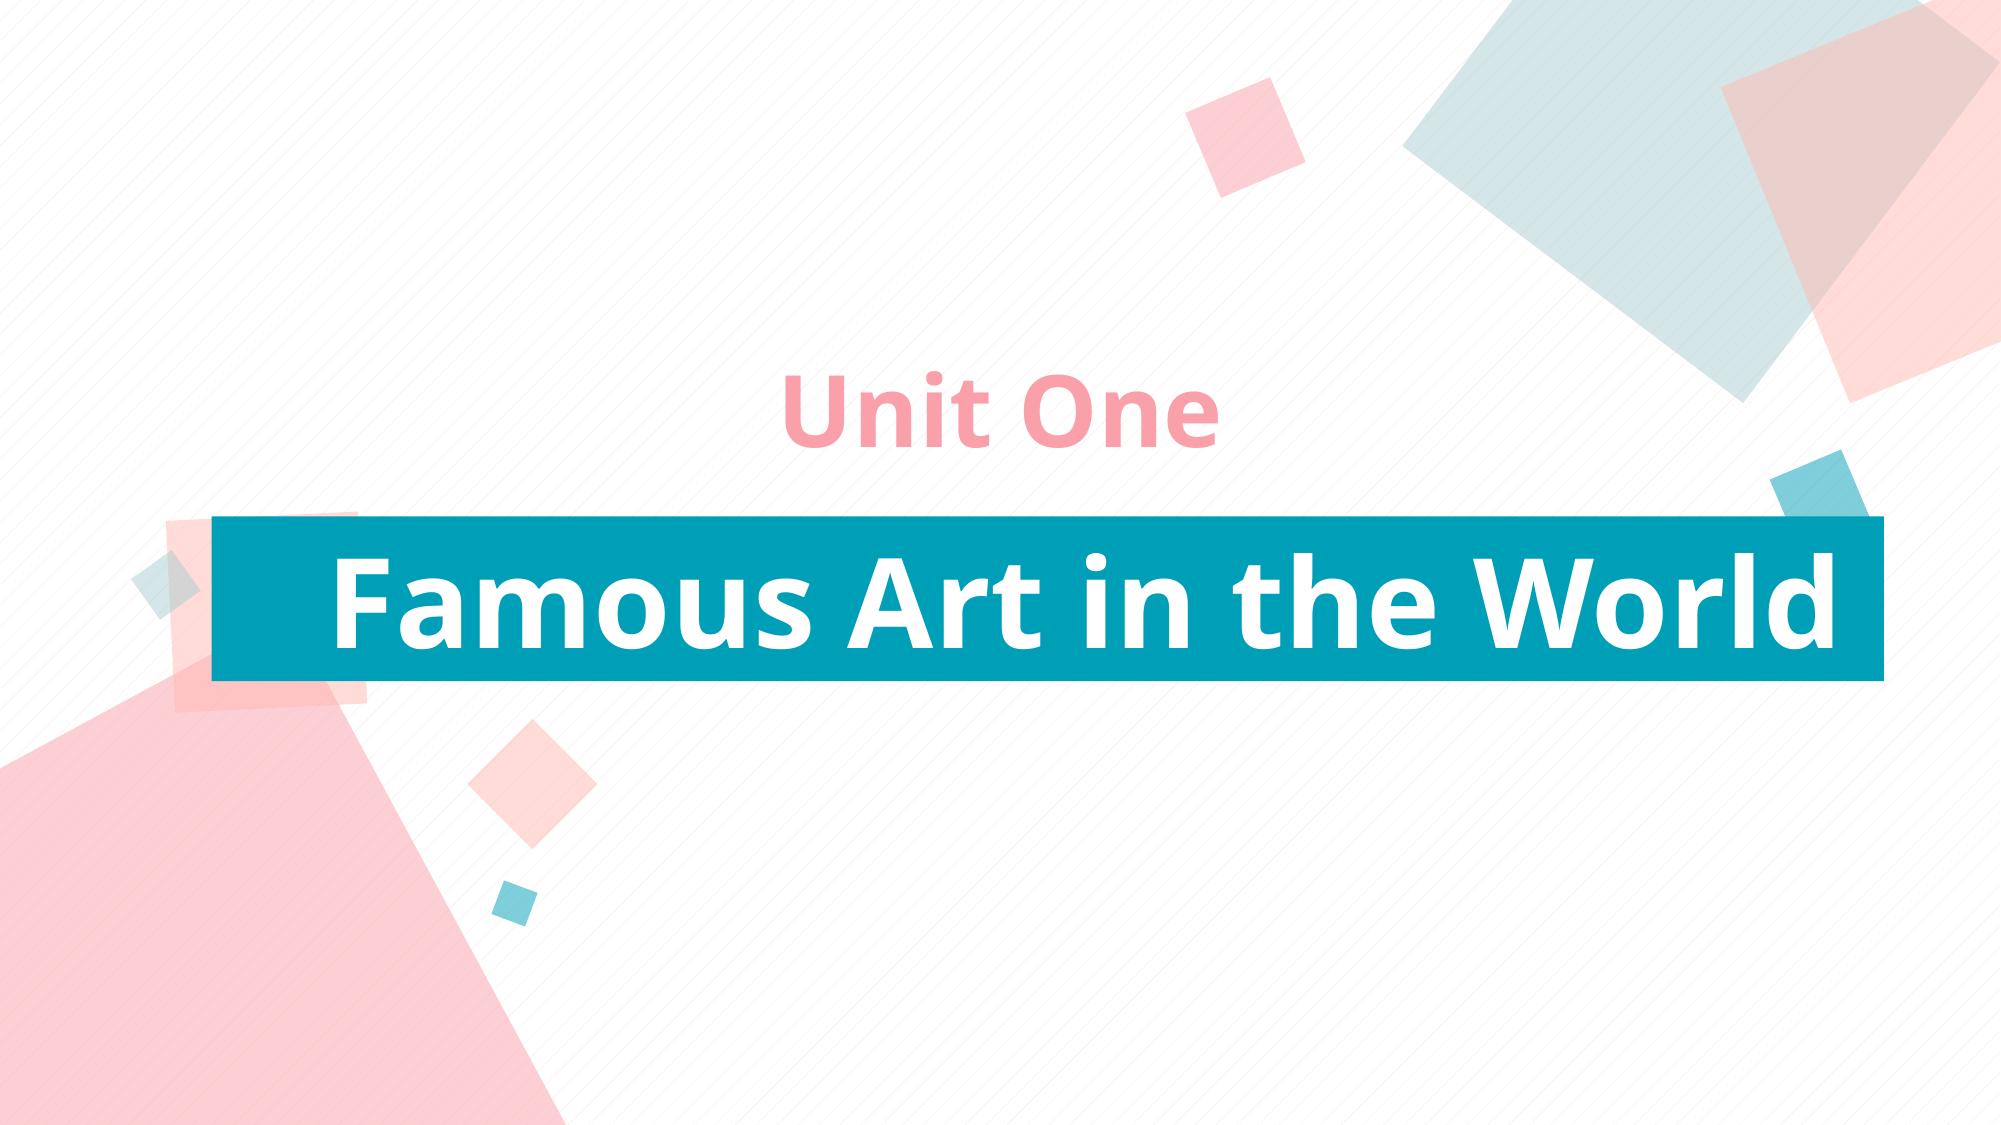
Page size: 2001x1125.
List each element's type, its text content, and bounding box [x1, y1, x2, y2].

text_box Famous Art in the World [211, 516, 1884, 682]
text_box Unit One [763, 340, 1239, 516]
